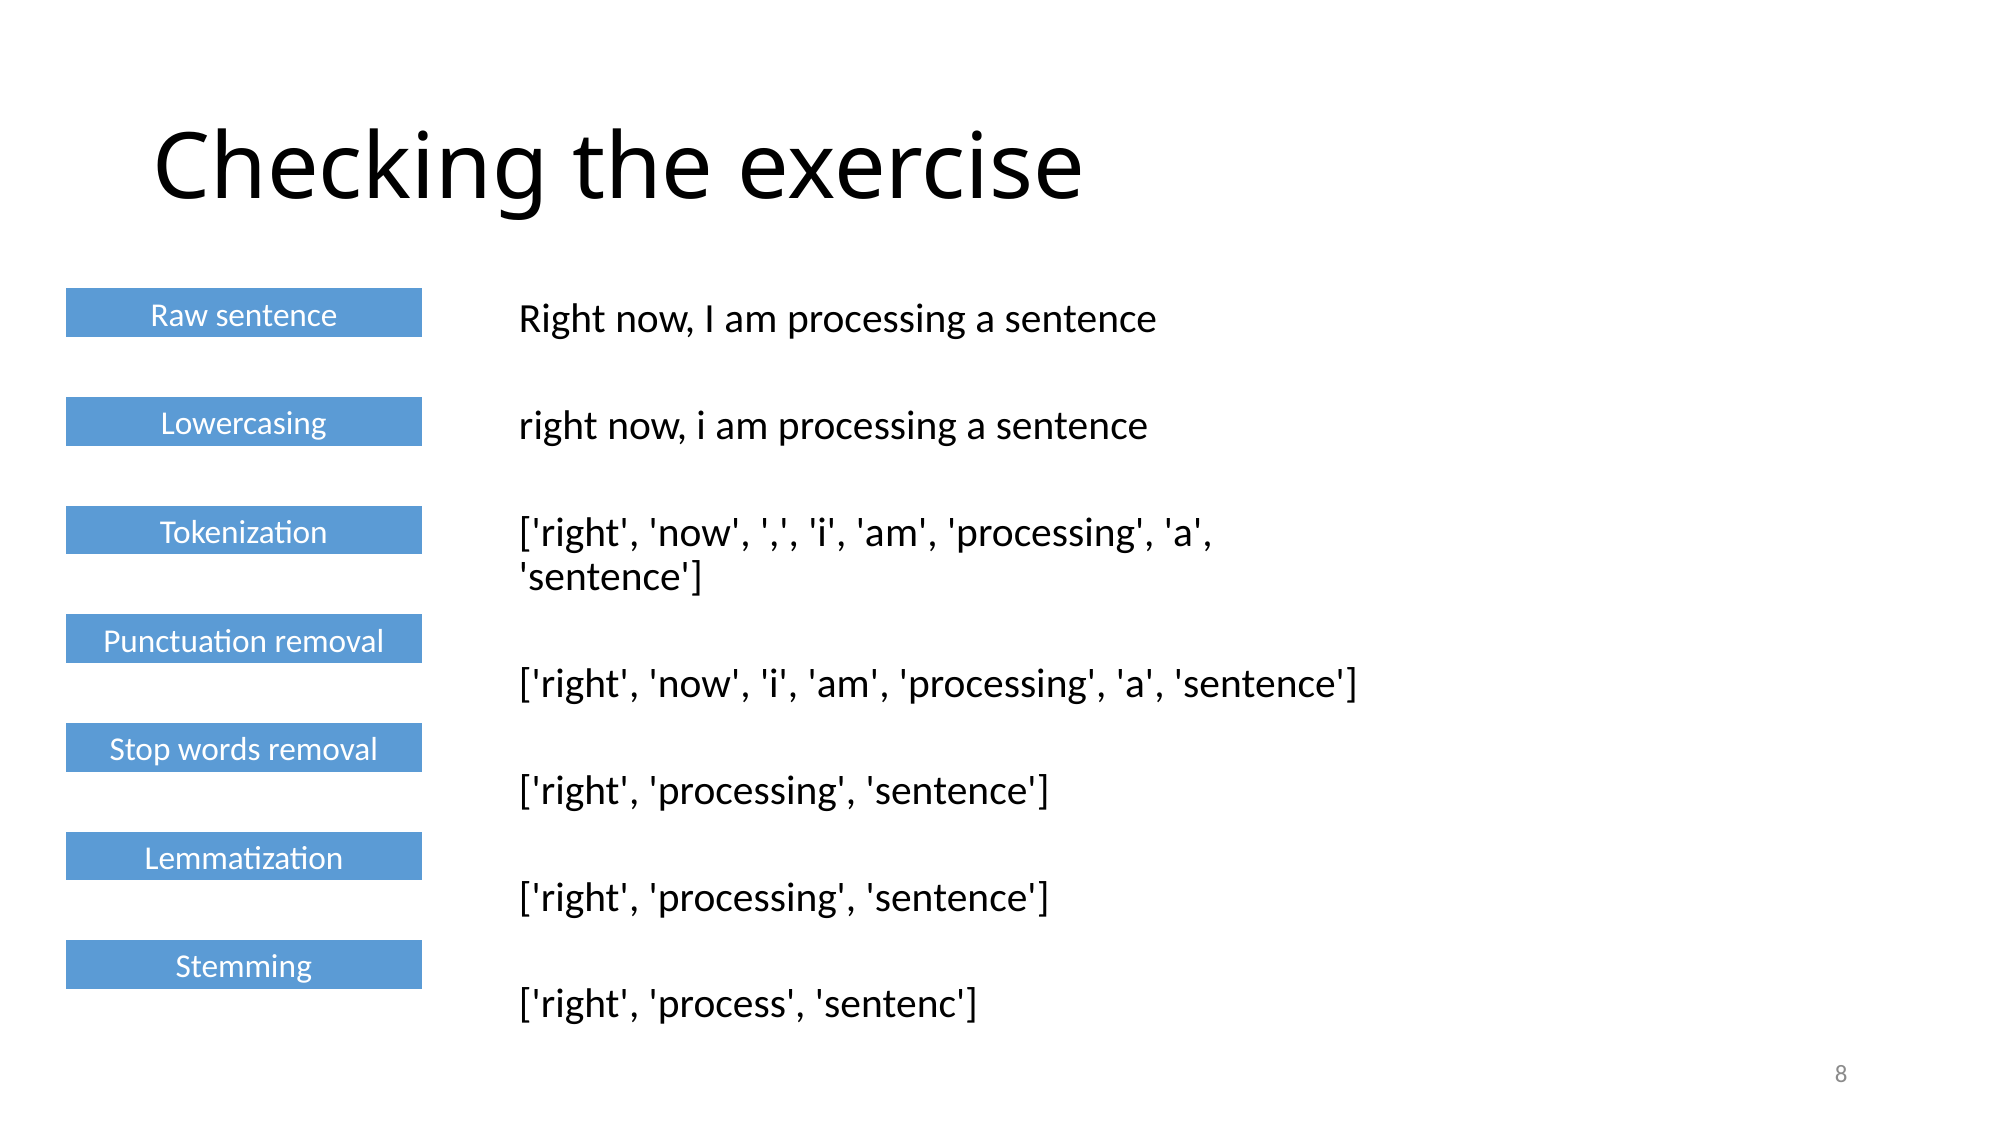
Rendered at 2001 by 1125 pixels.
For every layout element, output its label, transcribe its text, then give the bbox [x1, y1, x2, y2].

text_box Tokenization [66, 506, 422, 554]
title Checking the exercise [137, 59, 1863, 278]
text_box Raw sentence [66, 289, 422, 337]
slide_number 8 [1412, 1042, 1863, 1103]
text_box Stemming [66, 940, 421, 989]
text_box Lemmatization [66, 832, 422, 880]
text_box Lowercasing [66, 397, 422, 445]
text_box Punctuation removal [66, 615, 422, 663]
text_box Stop words removal [66, 723, 422, 771]
list Right now, I am processing a sentence right now, i am processing a sentence ['right', 'now', ',', 'i', 'am', 'processing', 'a', 'sentence'] ['right', 'now', 'i', 'am', 'processing', 'a', 'sentence'] ['right', 'processing', 'sentence'] ['right', 'processing', 'sentence'] ['right', 'process', 'sentenc'] [503, 289, 1402, 1035]
